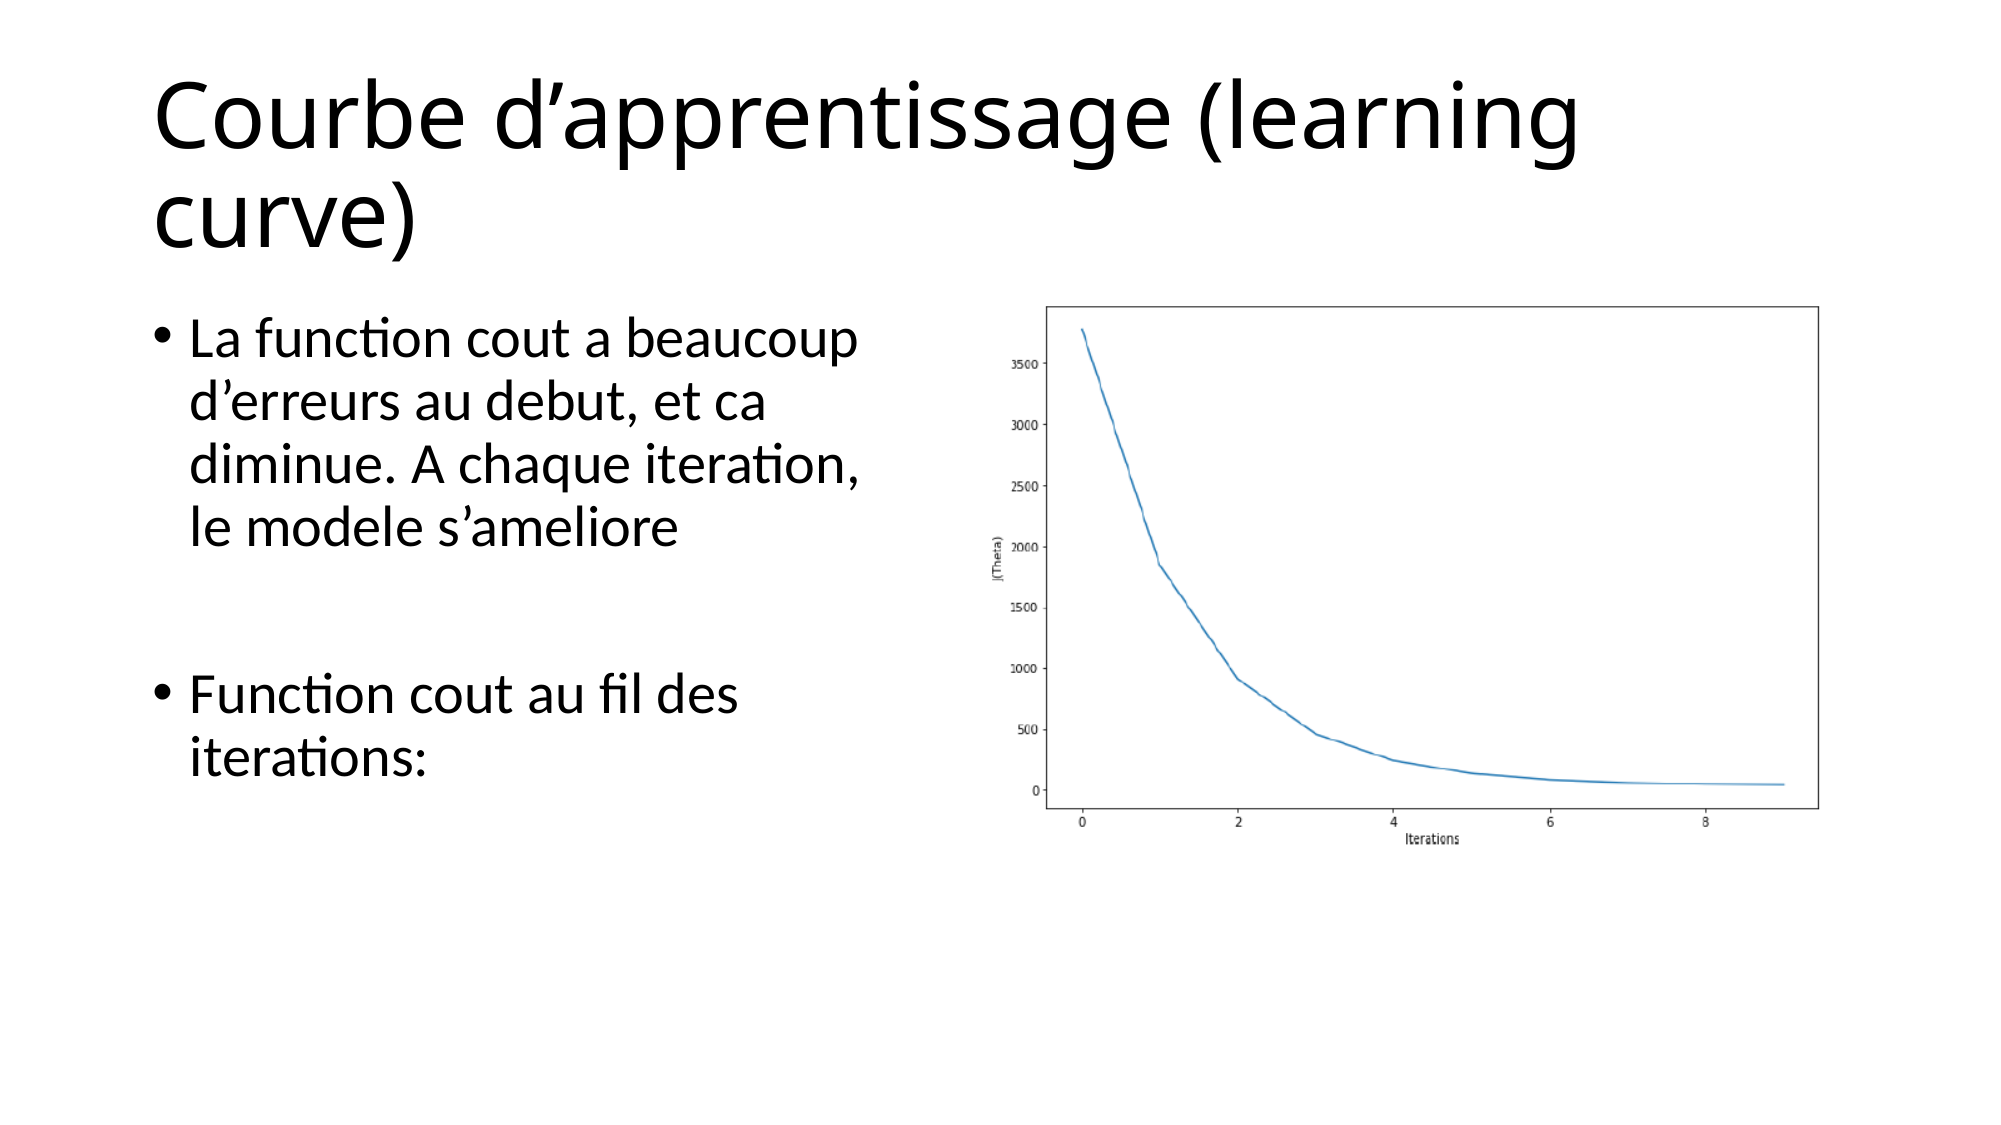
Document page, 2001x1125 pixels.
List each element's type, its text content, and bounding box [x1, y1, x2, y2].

picture [956, 290, 1863, 852]
list La function cout a beaucoup d’erreurs au debut, et ca diminue. A chaque iteration, le modele s’ameliore Function cout au fil des iterations: [137, 299, 880, 1014]
title Courbe d’apprentissage (learning curve) [137, 59, 1863, 278]
